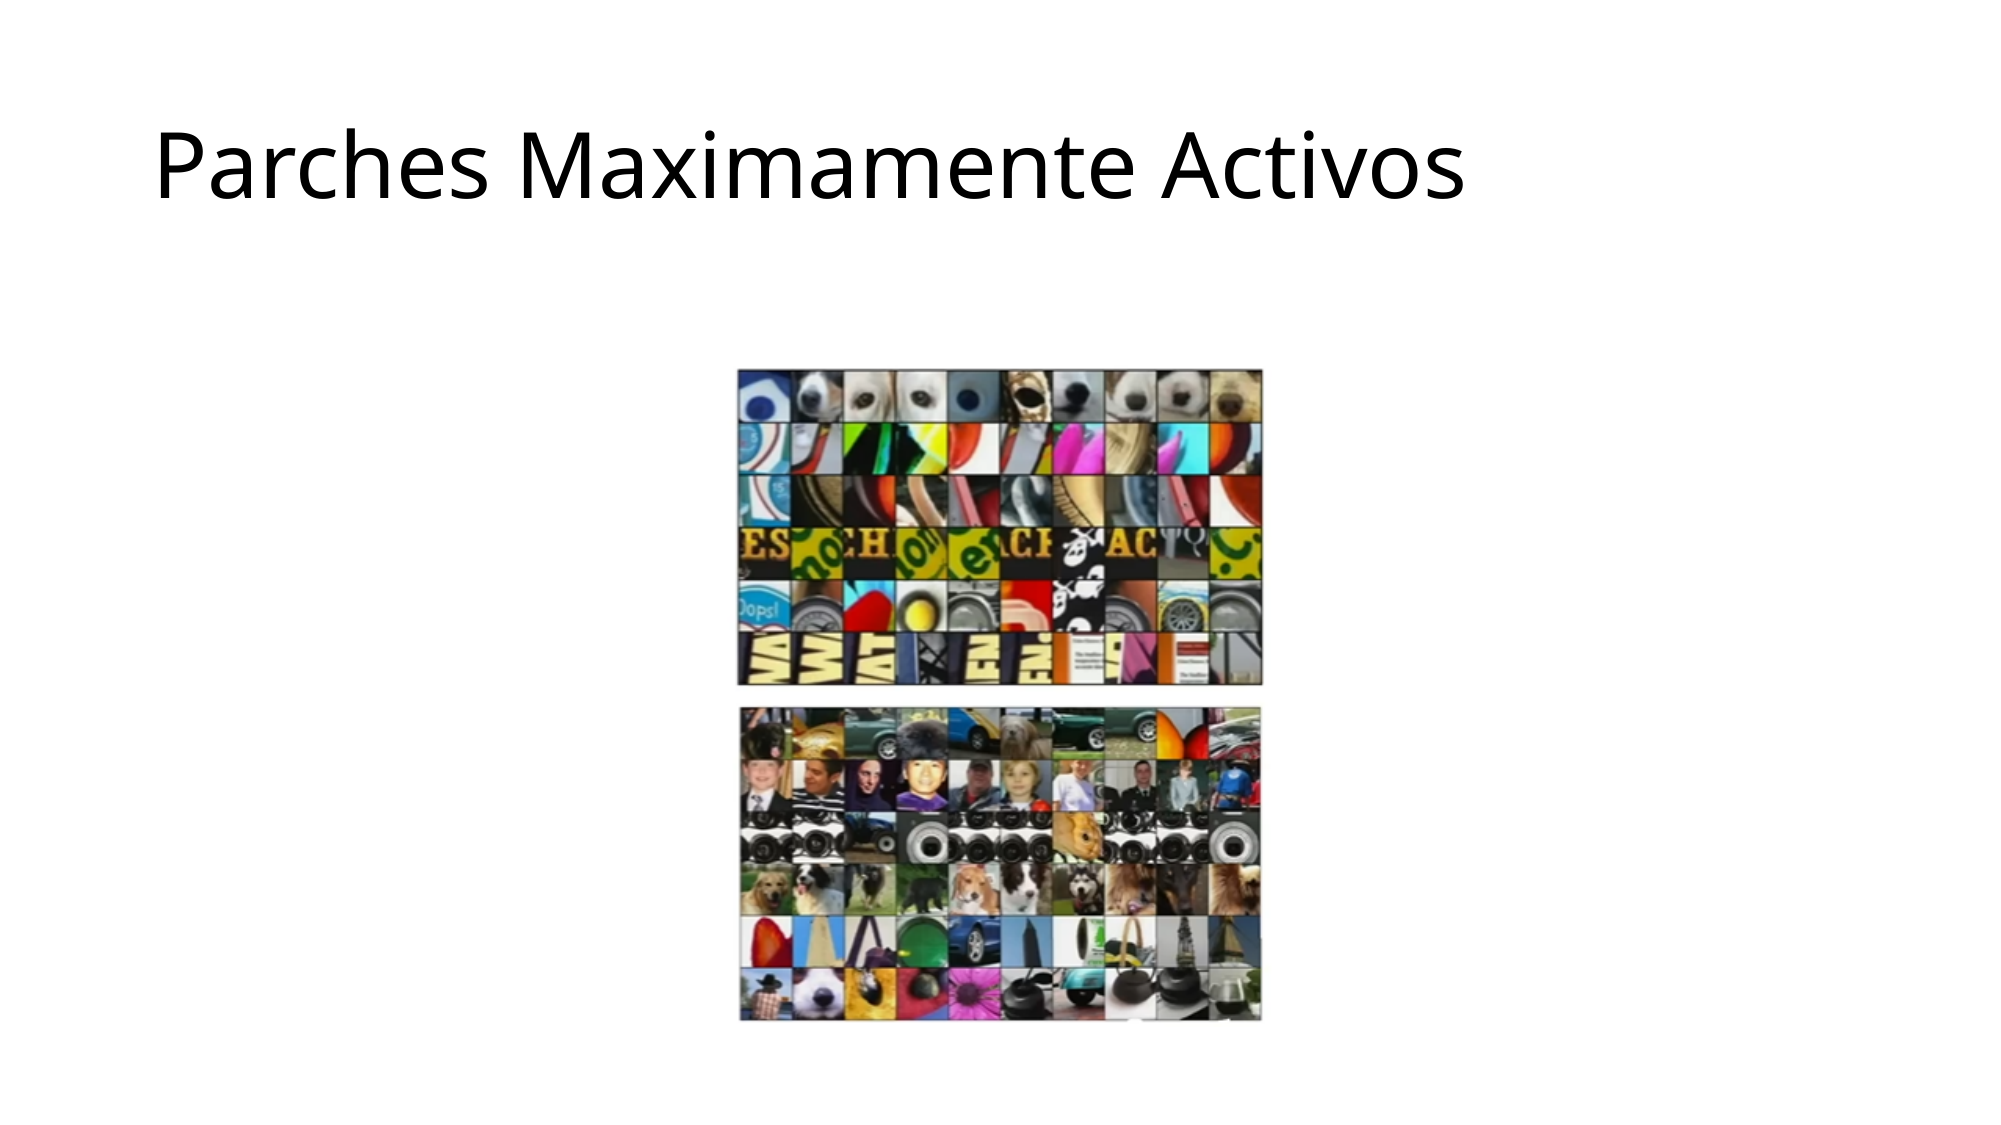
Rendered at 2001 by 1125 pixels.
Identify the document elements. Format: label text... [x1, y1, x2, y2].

picture [714, 355, 1286, 1027]
title Parches Maximamente Activos [137, 59, 1863, 278]
